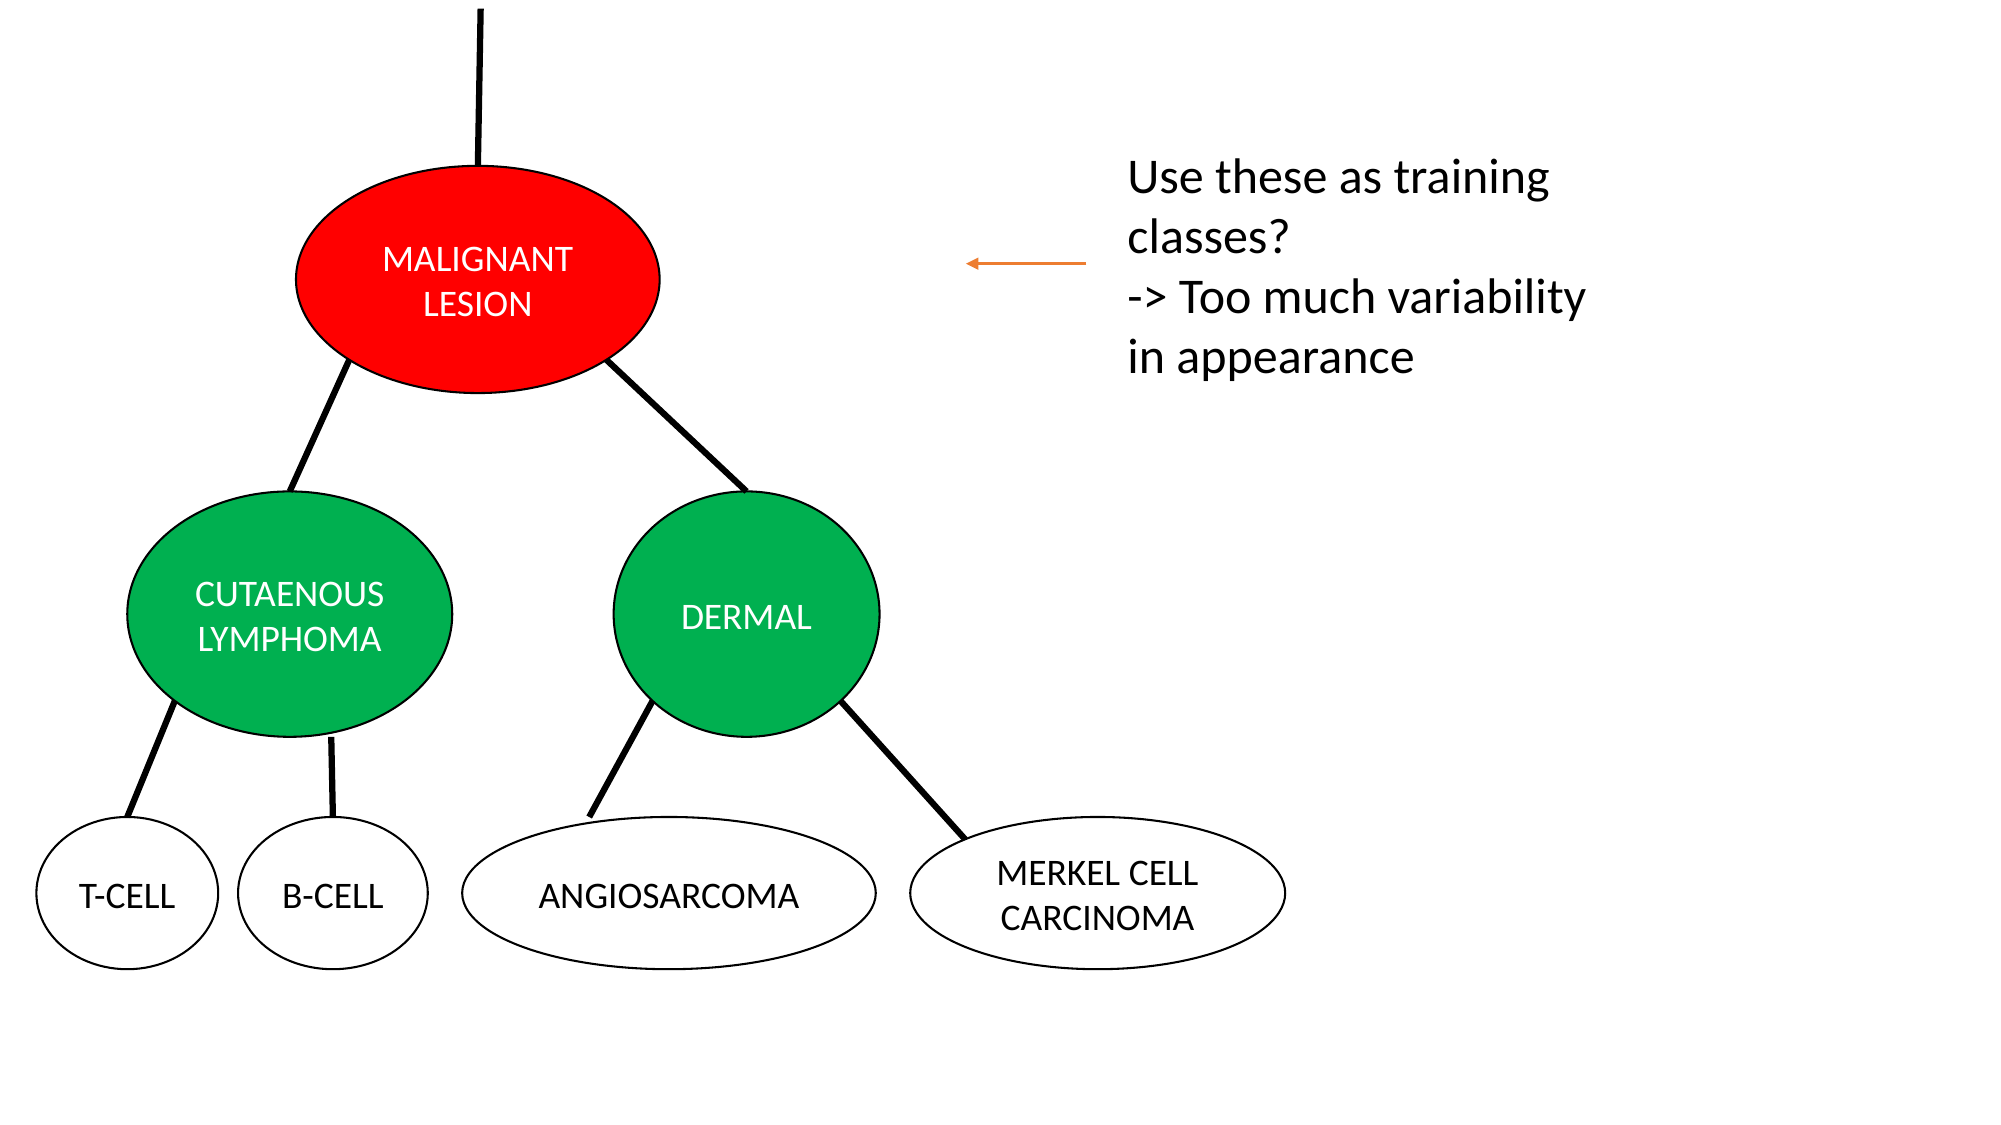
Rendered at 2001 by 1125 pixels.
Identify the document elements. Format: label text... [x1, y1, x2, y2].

text_box CUTAENOUS LYMPHOMA [126, 490, 454, 738]
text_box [589, 700, 653, 818]
text_box MALIGNANT LESION [294, 164, 661, 395]
text_box ANGIOSARCOMA [461, 815, 877, 971]
text_box T-CELL [35, 815, 220, 971]
text_box MERKEL CELL CARCINOMA [909, 815, 1287, 971]
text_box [477, 8, 481, 166]
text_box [606, 359, 747, 492]
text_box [289, 359, 350, 492]
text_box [840, 700, 966, 840]
text_box DERMAL [612, 490, 881, 738]
text_box Use these as training classes? -> Too much variability in appearance [1112, 135, 1619, 391]
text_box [127, 700, 175, 818]
text_box B-CELL [237, 816, 429, 971]
